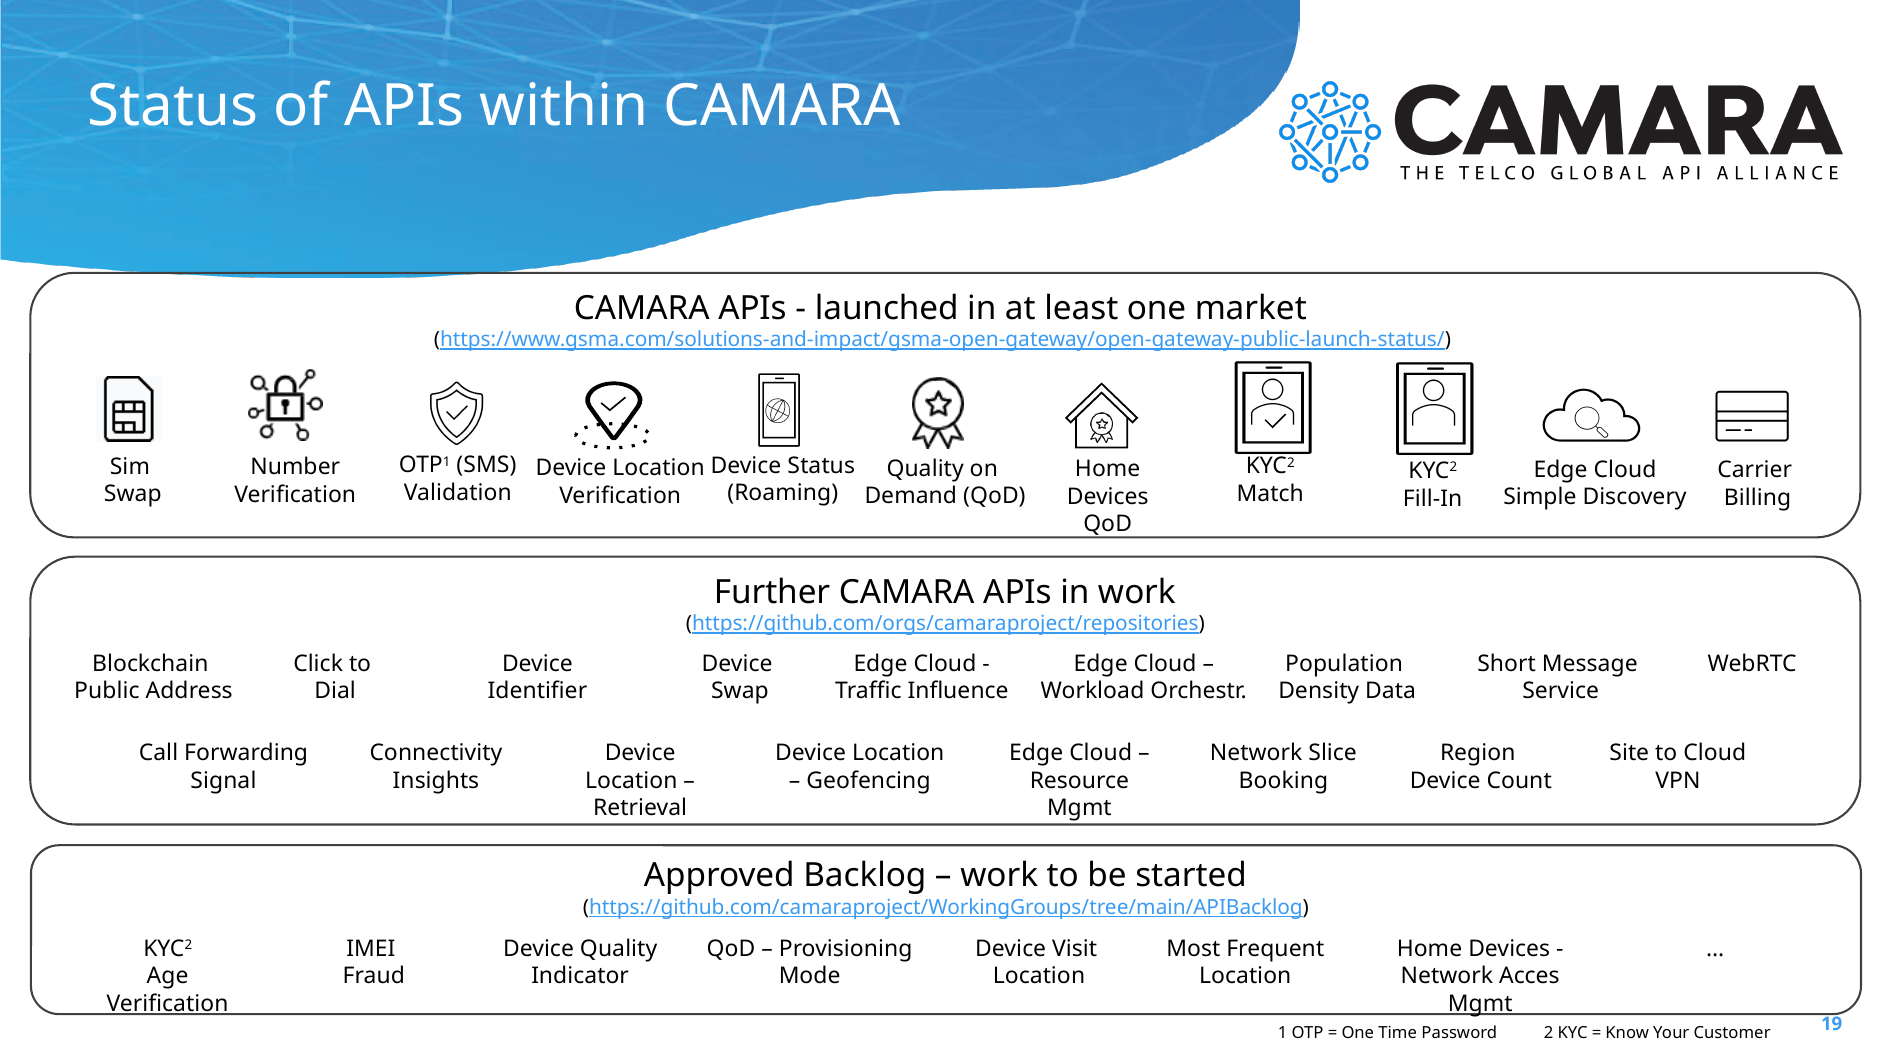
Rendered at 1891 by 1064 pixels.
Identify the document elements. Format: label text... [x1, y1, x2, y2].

text_box … [1633, 933, 1797, 991]
text_box Home Devices - Network Acces Mgmt [1369, 933, 1591, 991]
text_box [738, 370, 819, 451]
text_box Number Verification [220, 452, 371, 510]
picture [248, 369, 323, 441]
text_box IMEI Fraud [292, 933, 456, 991]
picture [96, 376, 163, 443]
text_box KYC2 Fill-In [1357, 464, 1508, 513]
text_box Carrier Billing [1682, 455, 1833, 513]
text_box KYC2 Age Verification [85, 933, 250, 991]
text_box CAMARA APIs - launched in at least one market (https://www.gsma.com/solutions-and-impact/gsma-open-gateway/open-gateway-public-launch-status/) [30, 272, 1861, 538]
text_box Device Visit Location [957, 933, 1122, 991]
text_box Quality on Demand (QoD) [857, 453, 1032, 511]
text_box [1199, 357, 1348, 458]
text_box Edge Cloud Simple Discovery [1498, 454, 1692, 512]
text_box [1360, 358, 1509, 460]
picture [911, 377, 965, 449]
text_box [575, 382, 650, 449]
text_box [132, 737, 1754, 796]
text_box Approved Backlog – work to be started (https://github.com/camaraproject/WorkingGroups/tree/main/APIBacklog) [30, 845, 1862, 1015]
text_box Device Location Verification [532, 452, 708, 510]
title Status of APIs within CAMARA [72, 67, 1869, 197]
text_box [57, 648, 1828, 706]
picture [419, 376, 494, 451]
text_box Device Status (Roaming) [707, 450, 858, 508]
text_box KYC2 Match [1195, 461, 1346, 509]
text_box 1 OTP = One Time Password 2 KYC = Know Your Customer [1277, 1022, 1827, 1064]
text_box Sim Swap [57, 451, 208, 509]
text_box QoD – Provisioning Mode [704, 933, 915, 991]
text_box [1535, 362, 1648, 469]
text_box Home Devices QoD [1032, 453, 1183, 512]
text_box Device Quality Indicator [498, 933, 663, 991]
picture [0, 0, 1300, 278]
picture [1706, 370, 1798, 462]
text_box Further CAMARA APIs in work (https://github.com/orgs/camaraproject/repositories) [30, 556, 1861, 825]
text_box Most Frequent Location [1163, 933, 1328, 991]
text_box OTP1 (SMS) Validation [382, 449, 533, 508]
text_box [1064, 382, 1139, 449]
